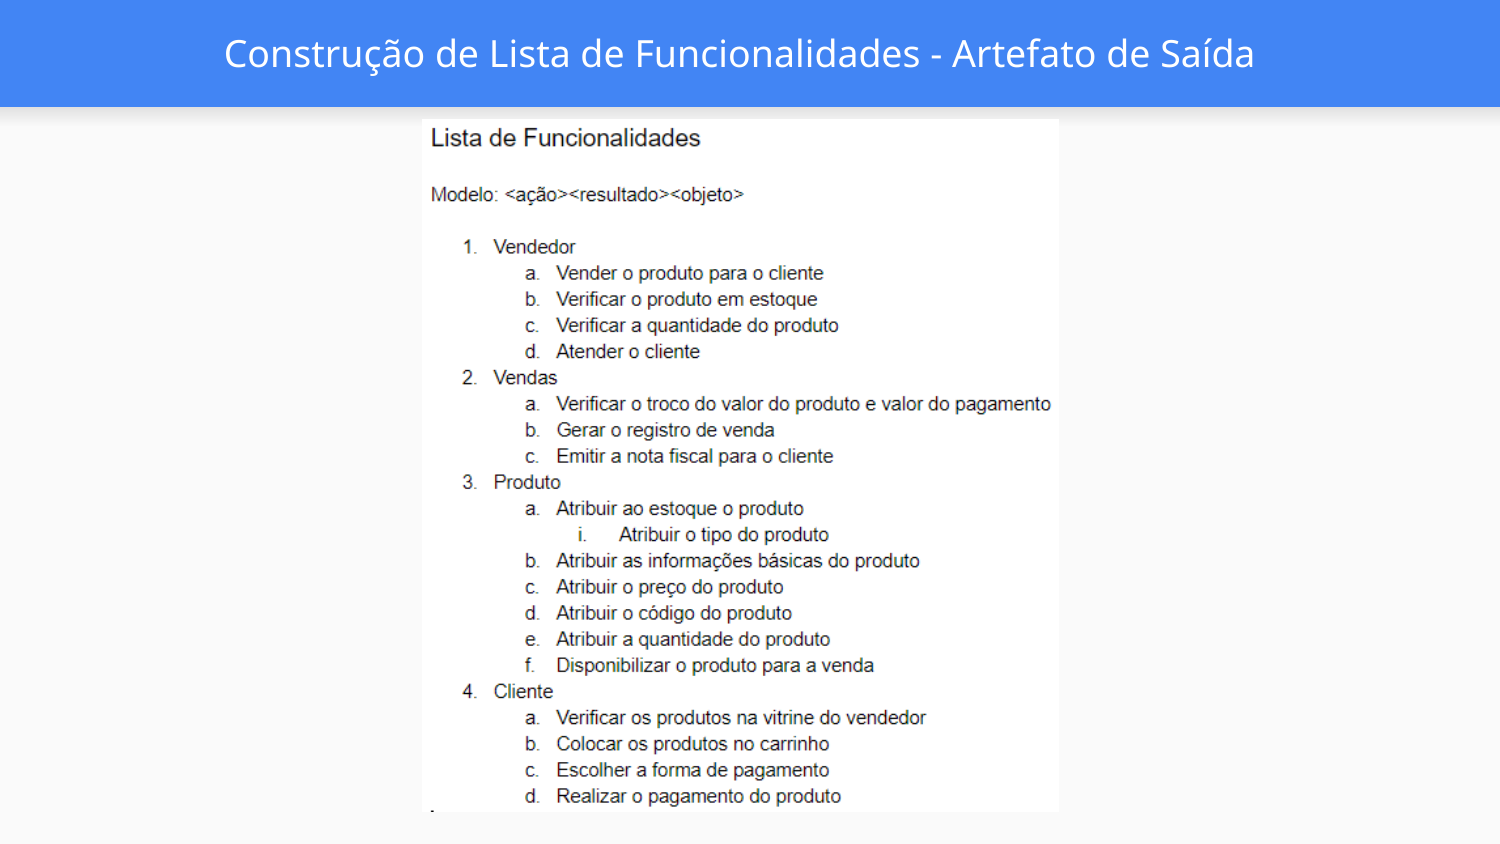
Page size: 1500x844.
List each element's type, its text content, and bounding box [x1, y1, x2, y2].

title Construção de Lista de Funcionalidades - Artefato de Saída [16, 2, 1464, 102]
picture [421, 119, 1059, 812]
